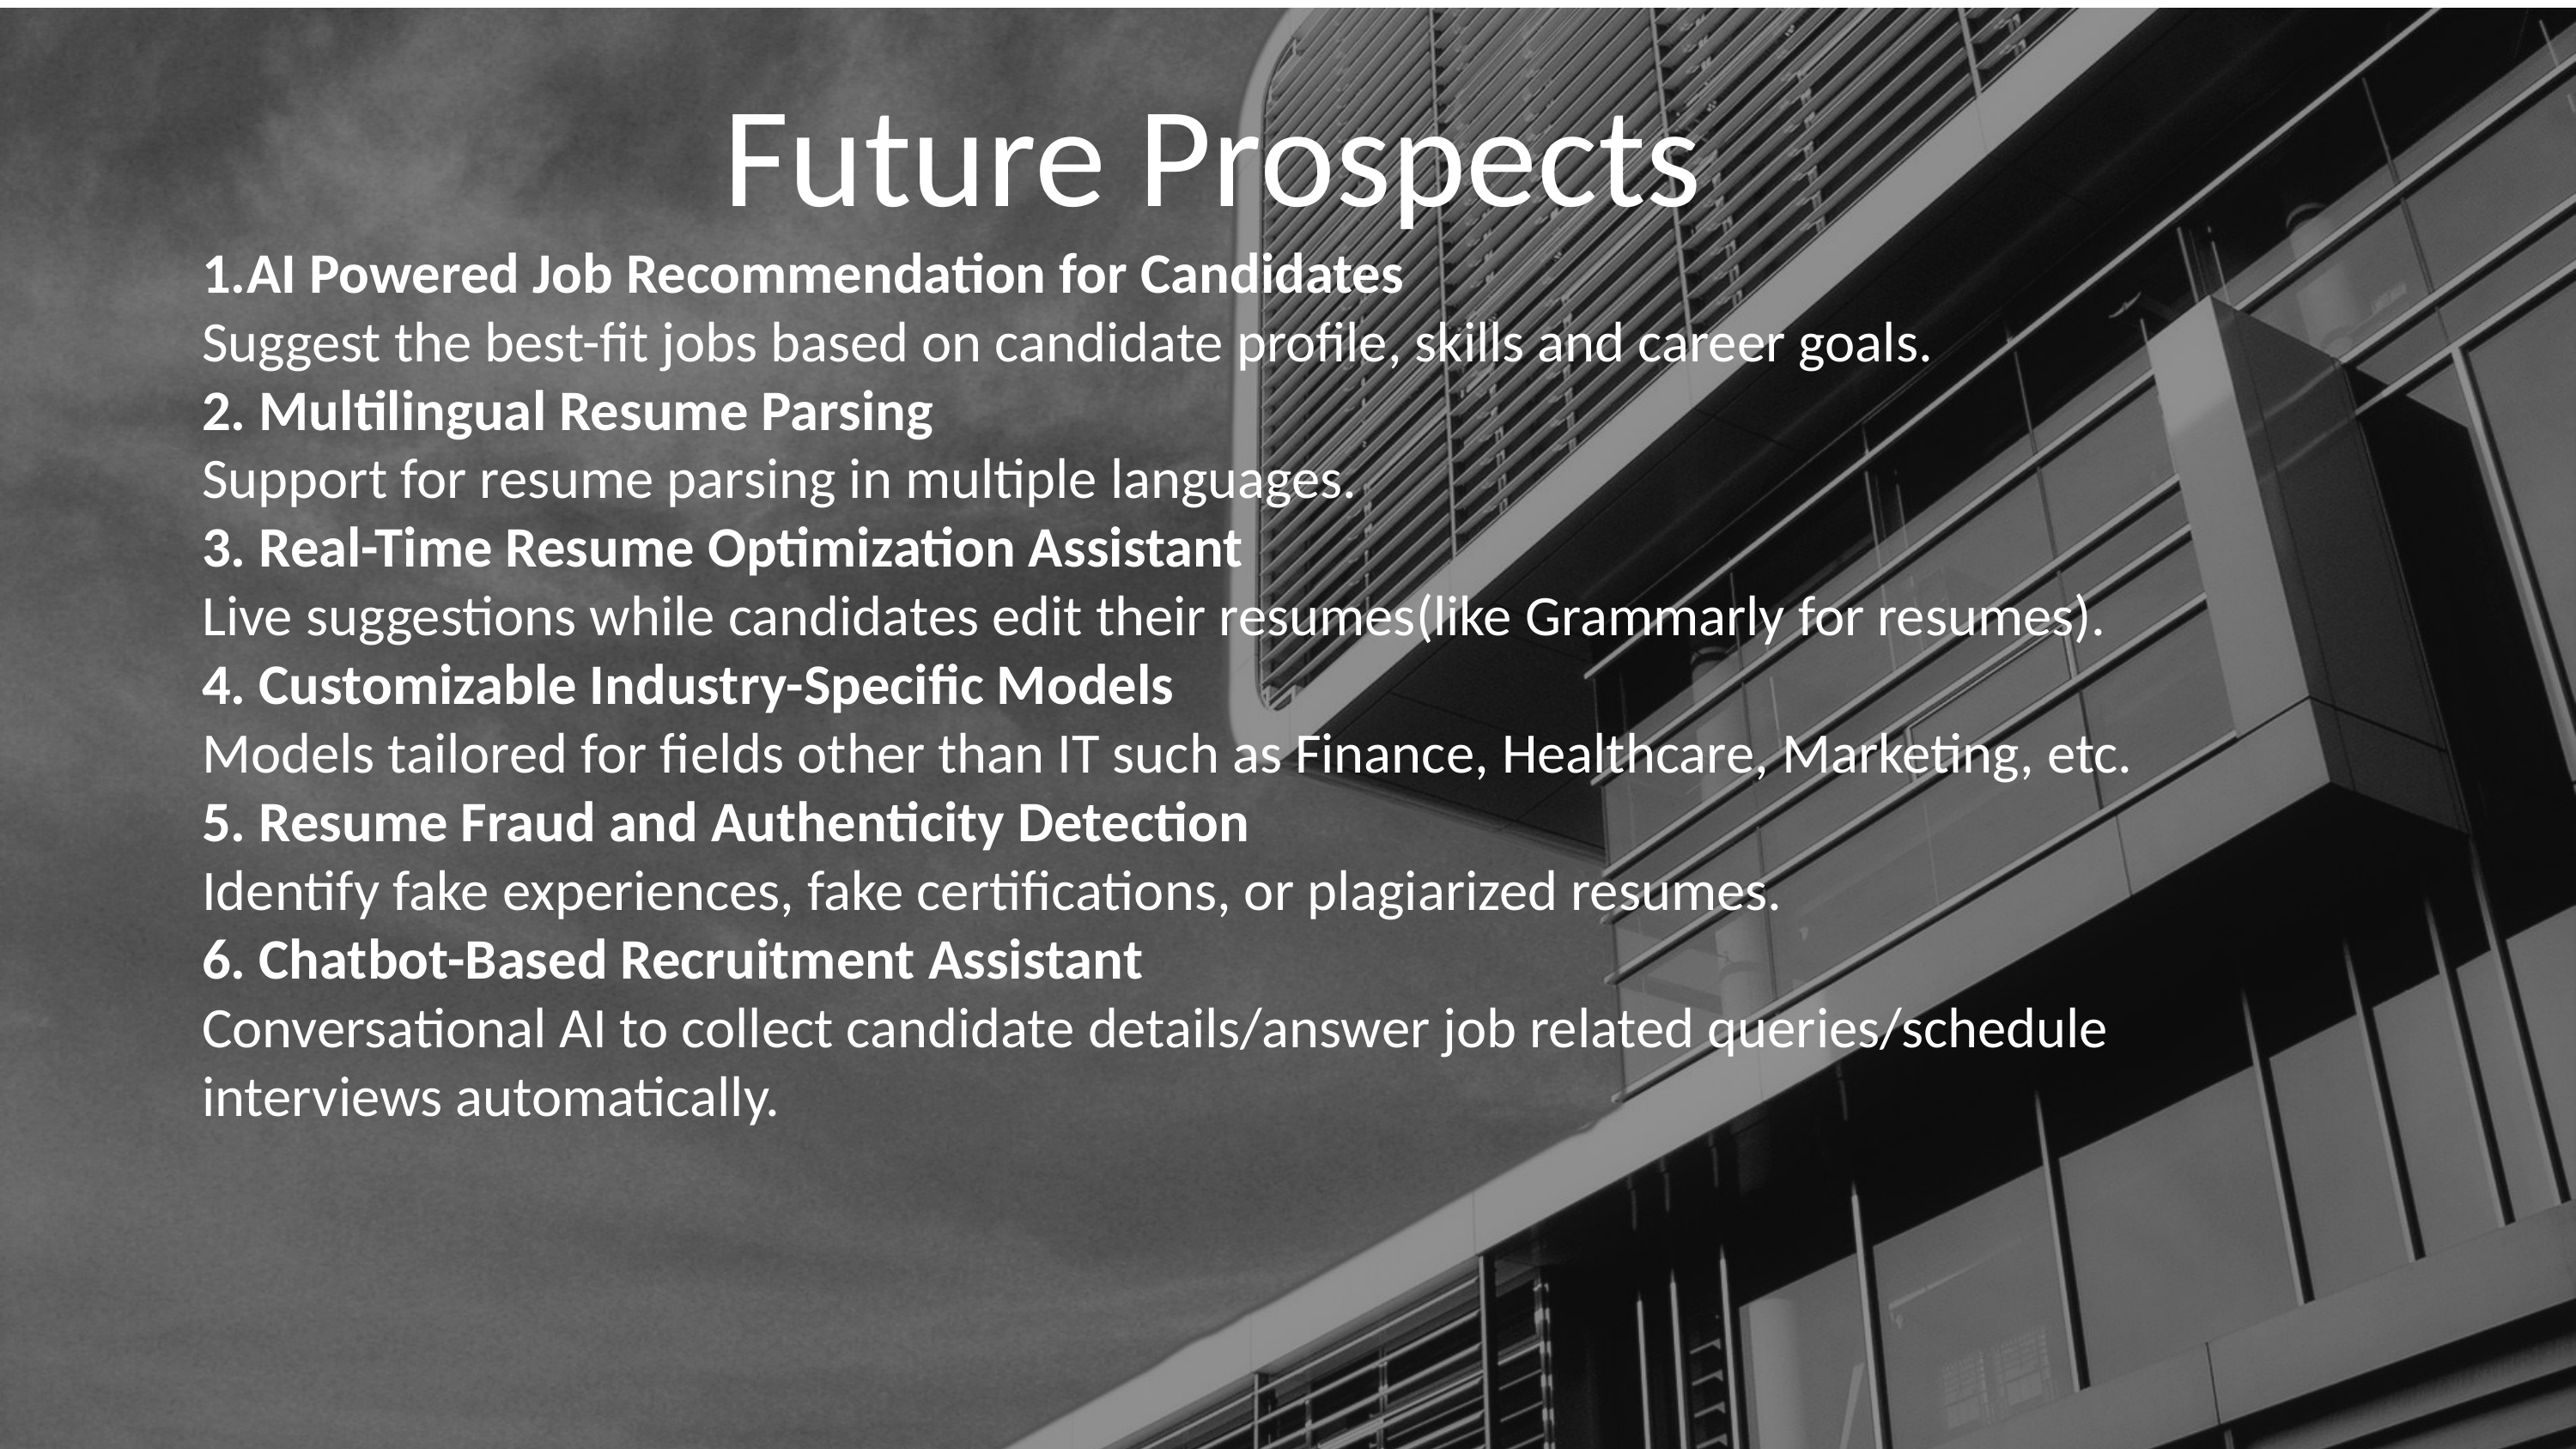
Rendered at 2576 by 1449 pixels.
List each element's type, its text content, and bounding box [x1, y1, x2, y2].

text_box 1.AI Powered Job Recommendation for Candidates Suggest the best-fit jobs based on candidate profile, skills and career goals. 2. Multilingual Resume Parsing Support for resume parsing in multiple languages. 3. Real-Time Resume Optimization Assistant Live suggestions while candidates edit their resumes(like Grammarly for resumes). 4. Customizable Industry-Specific Models Models tailored for fields other than IT such as Finance, Healthcare, Marketing, etc. 5. Resume Fraud and Authenticity Detection Identify fake experiences, fake certifications, or plagiarized resumes. 6. Chatbot-Based Recruitment Assistant Conversational AI to collect candidate details/answer job related queries/schedule interviews automatically. [202, 235, 2253, 1308]
text_box Future Prospects [611, 57, 1814, 242]
text_box [0, 8, 2576, 1449]
